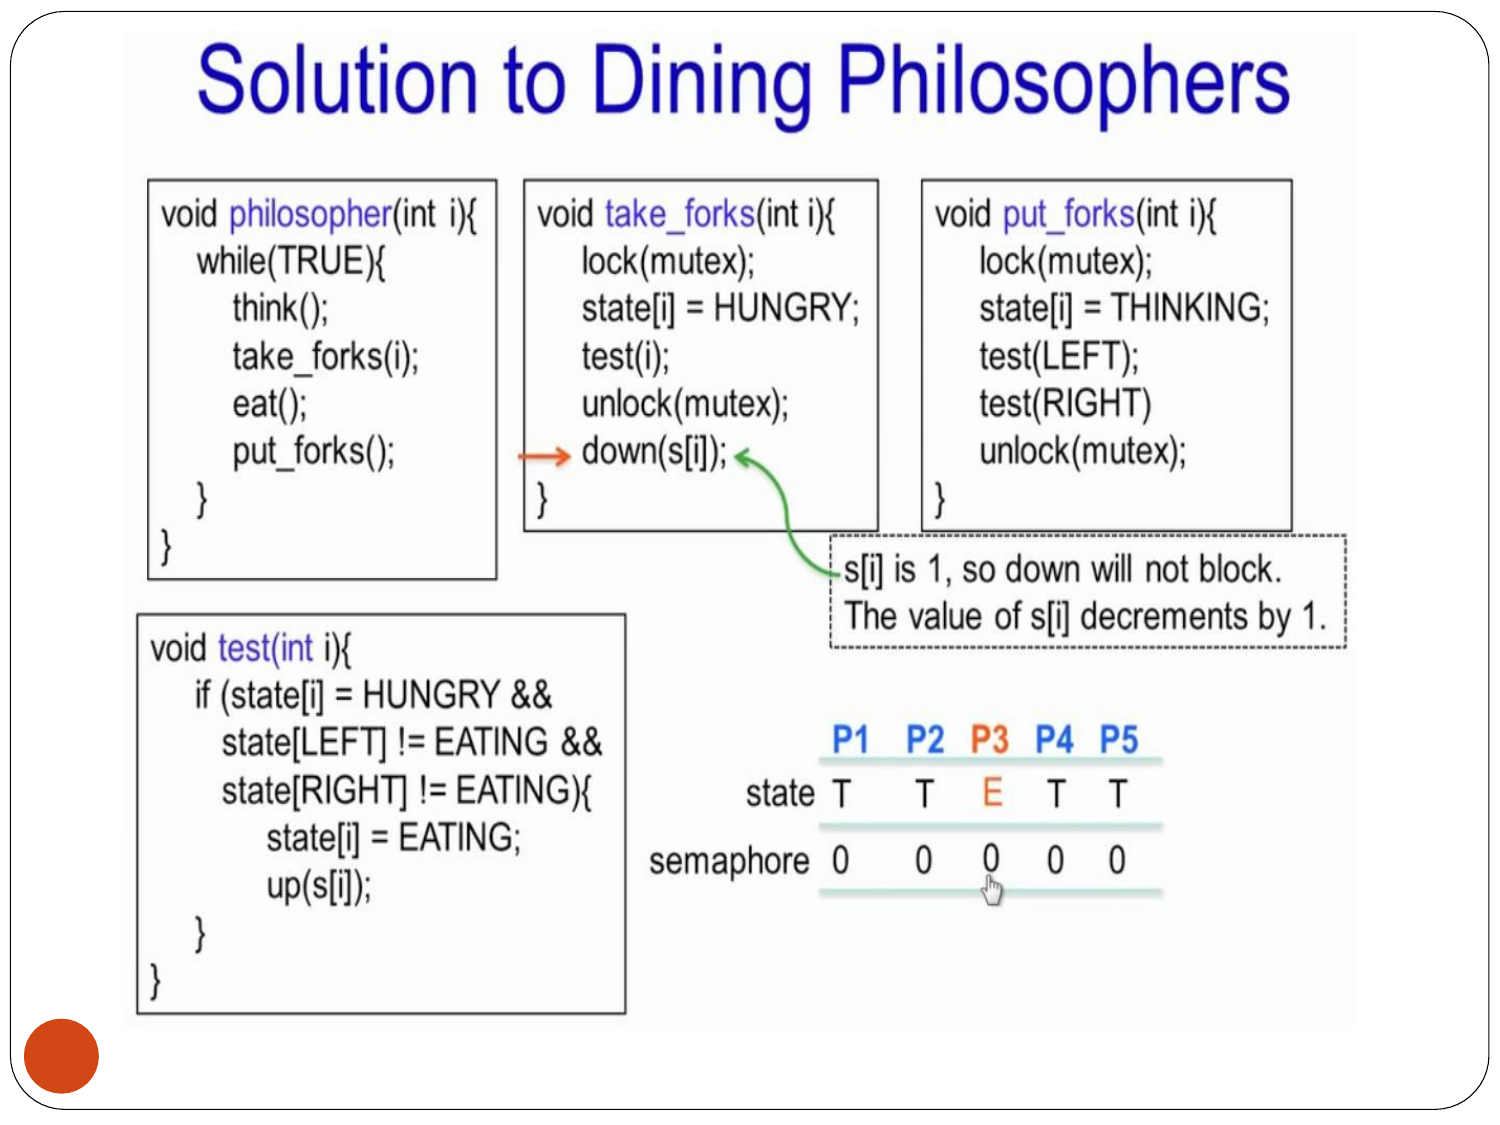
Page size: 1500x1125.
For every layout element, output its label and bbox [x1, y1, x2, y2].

text_box [538, 27, 962, 75]
text_box [23, 1018, 99, 1094]
text_box [124, 29, 1355, 1030]
